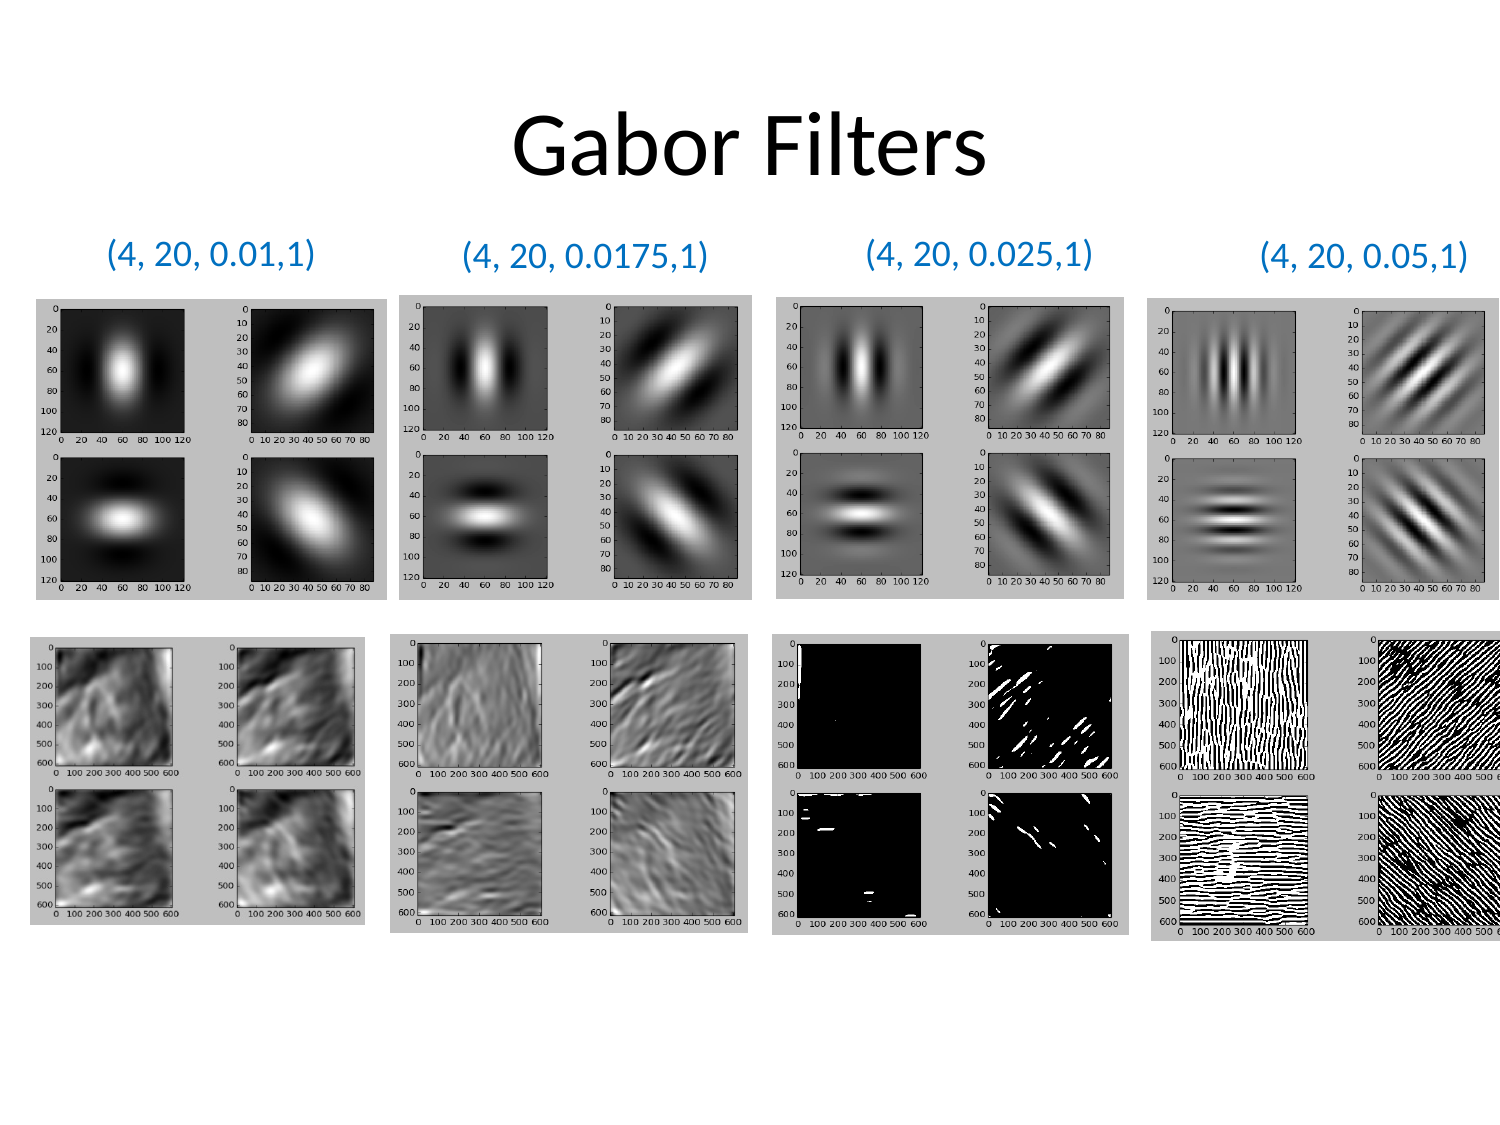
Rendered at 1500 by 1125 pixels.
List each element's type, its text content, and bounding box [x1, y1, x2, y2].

list [75, 262, 1425, 1005]
picture [1146, 298, 1499, 601]
picture [399, 295, 752, 601]
text_box (4, 20, 0.05,1) [1244, 223, 1484, 283]
title Gabor Filters [75, 45, 1425, 233]
picture [35, 299, 387, 601]
picture [30, 637, 365, 926]
text_box (4, 20, 0.025,1) [850, 222, 1109, 282]
text_box (4, 20, 0.01,1) [91, 222, 331, 282]
picture [390, 634, 748, 933]
picture [776, 297, 1125, 599]
text_box (4, 20, 0.0175,1) [446, 223, 724, 284]
picture [772, 634, 1129, 935]
picture [1151, 631, 1500, 941]
